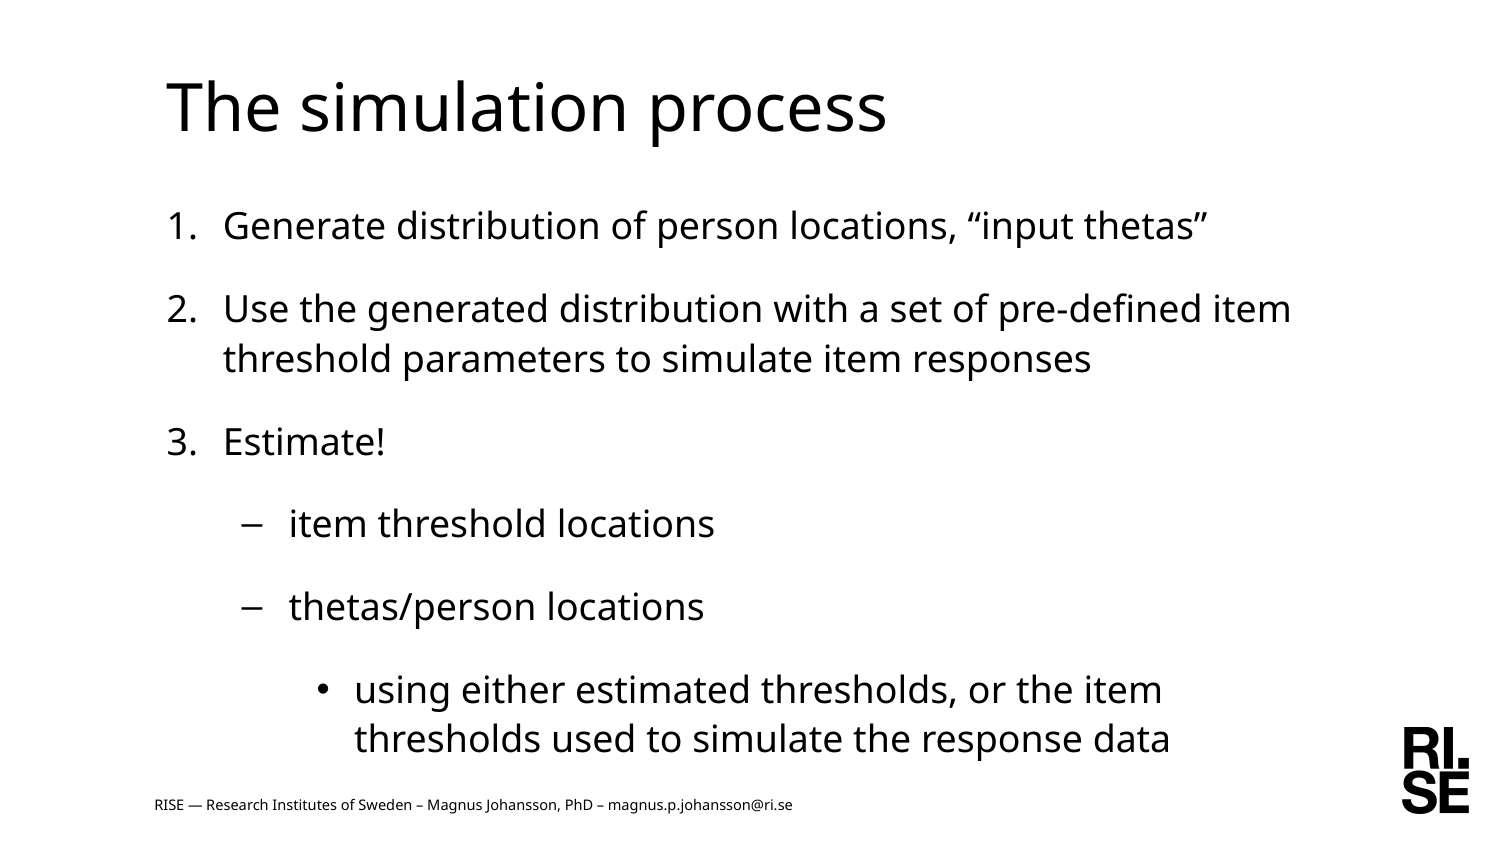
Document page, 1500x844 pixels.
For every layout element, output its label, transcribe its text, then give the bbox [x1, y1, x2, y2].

title The simulation process [166, 74, 1334, 197]
footer RISE — Research Institutes of Sweden – Magnus Johansson, PhD – magnus.p.johansson@ri.se [139, 782, 1102, 827]
picture [1402, 727, 1469, 814]
list Generate distribution of person locations, “input thetas” Use the generated distribution with a set of pre-defined item threshold parameters to simulate item responses Estimate! item threshold locations thetas/person locations using either estimated thresholds, or the item thresholds used to simulate the response data [166, 197, 1334, 605]
